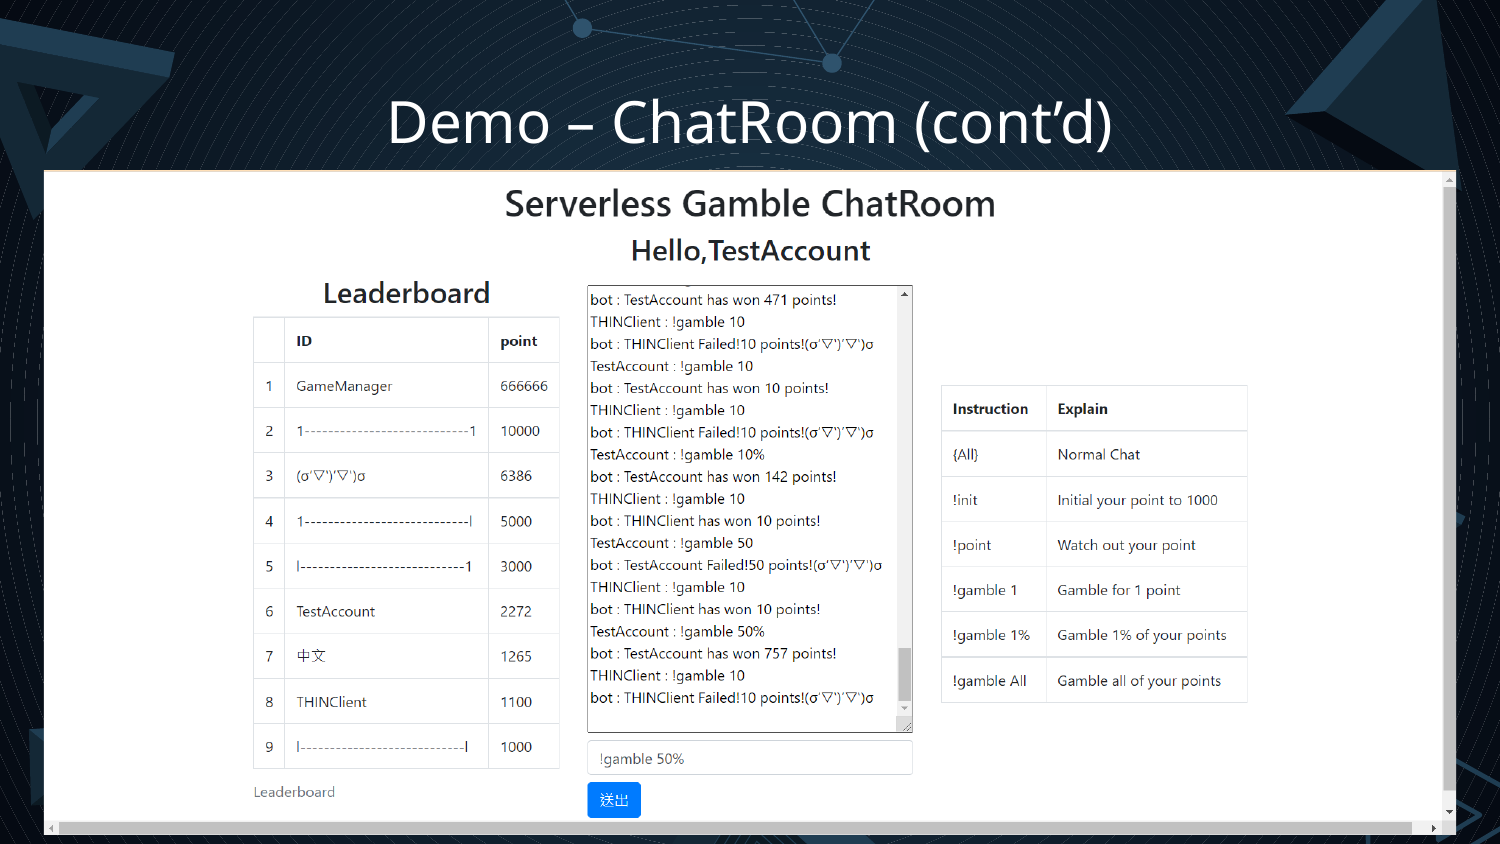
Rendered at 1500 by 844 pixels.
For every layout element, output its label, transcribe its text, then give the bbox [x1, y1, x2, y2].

picture [43, 169, 1457, 835]
title Demo – ChatRoom (cont’d) [116, 96, 1383, 145]
